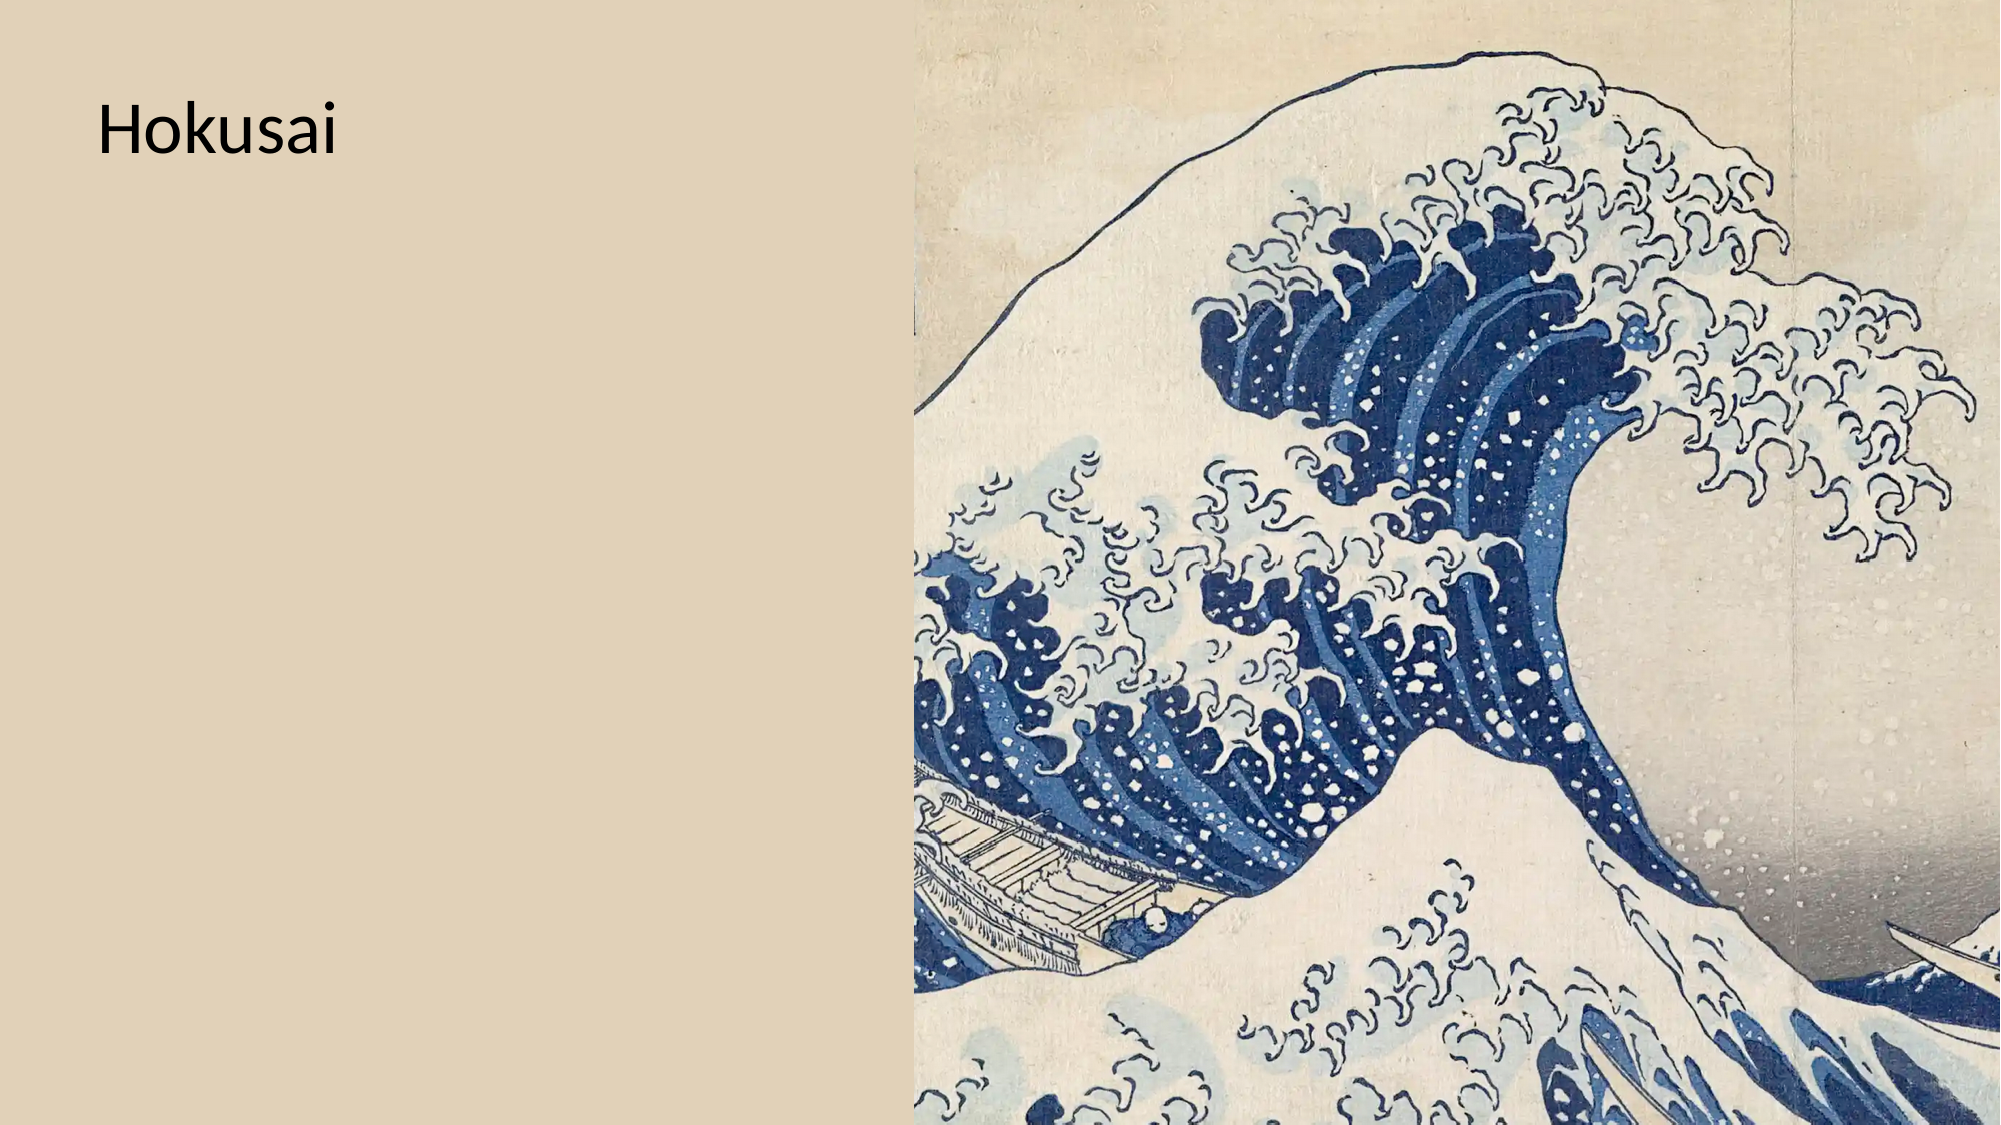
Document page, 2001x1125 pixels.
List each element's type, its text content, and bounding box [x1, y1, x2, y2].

text_box Hokusai [82, 71, 354, 176]
picture [914, 0, 2000, 1125]
